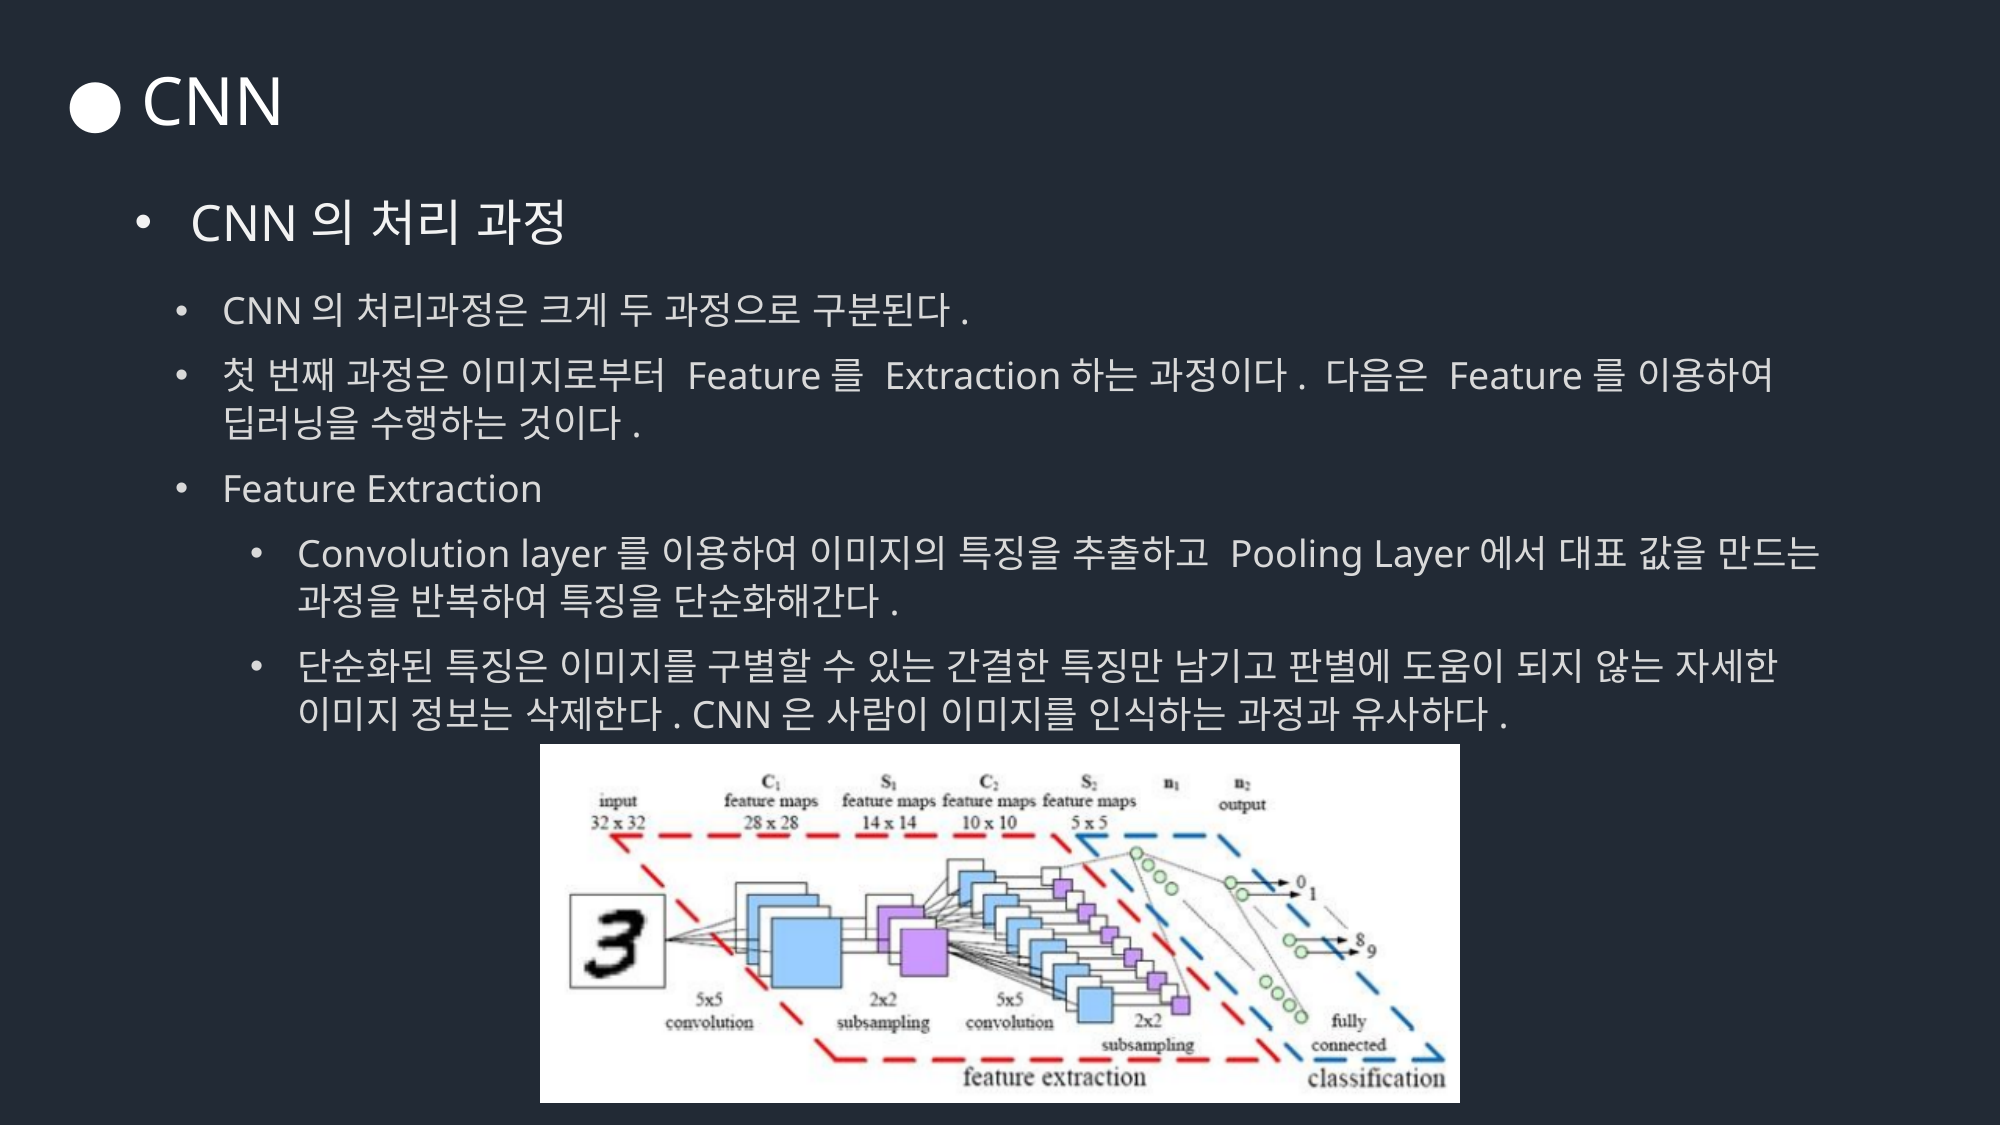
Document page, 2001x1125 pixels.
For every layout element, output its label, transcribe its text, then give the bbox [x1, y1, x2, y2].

text_box CNN의 처리과정은 크게 두 과정으로 구분된다. 첫 번째 과정은 이미지로부터 Feature를 Extraction하는 과정이다. 다음은 Feature를 이용하여 딥러닝을 수행하는 것이다. Feature Extraction Convolution layer를 이용하여 이미지의 특징을 추출하고 Pooling Layer에서 대표 값을 만드는 과정을 반복하여 특징을 단순화해간다. 단순화된 특징은 이미지를 구별할 수 있는 간결한 특징만 남기고 판별에 도움이 되지 않는 자세한 이미지 정보는 삭제한다. CNN은 사람이 이미지를 인식하는 과정과 유사하다. [160, 277, 1840, 744]
picture [540, 744, 1460, 1103]
text_box CNN의 처리 과정 [119, 184, 1783, 259]
text_box ● CNN [51, 51, 1415, 146]
